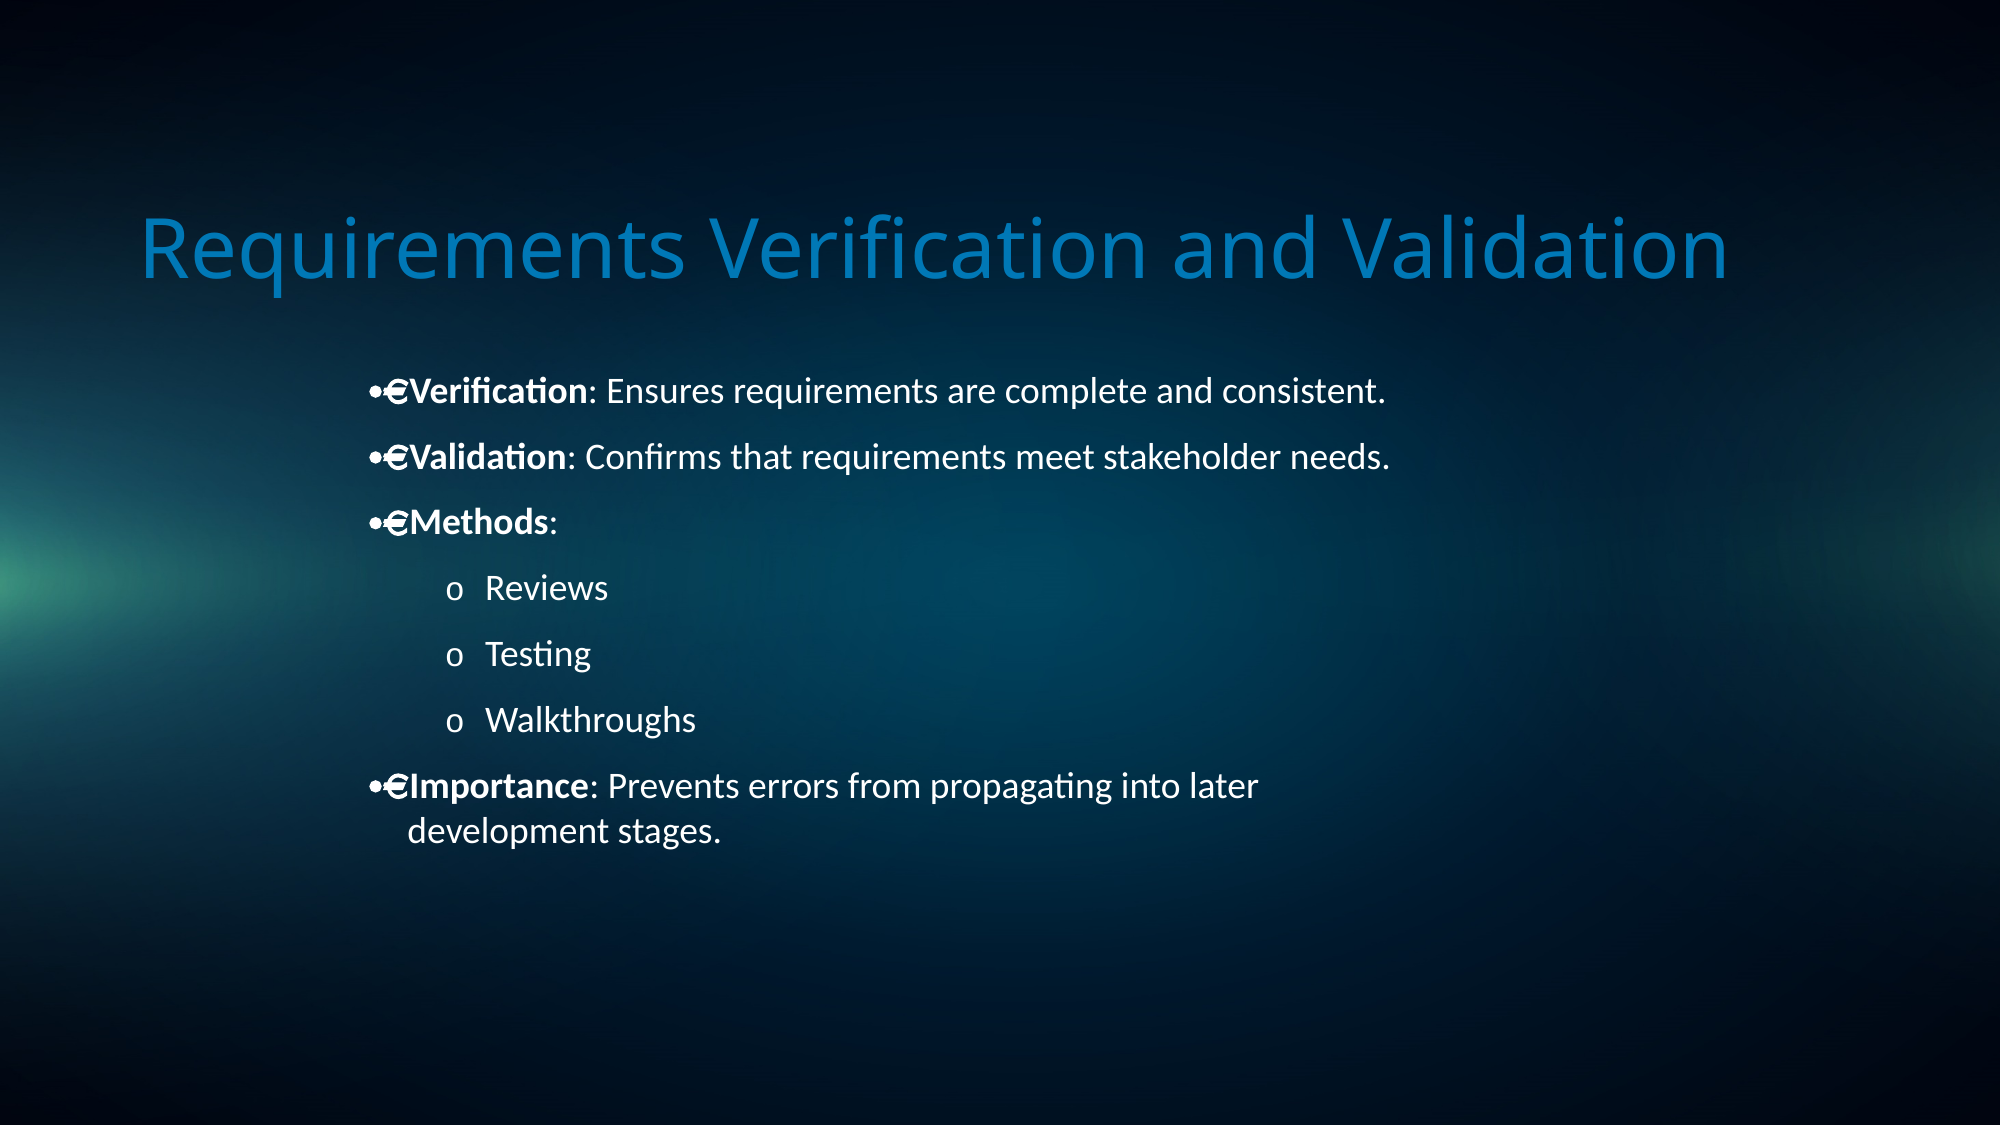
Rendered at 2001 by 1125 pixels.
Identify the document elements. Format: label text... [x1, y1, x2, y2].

picture [0, 0, 2000, 1125]
text_box Requirements Verification and Validation [102, 188, 1748, 303]
text_box · Verification: Ensures requirements are complete and consistent. · Validation: Confirms that requirements meet stakeholder needs. · Methods: o Reviews o Testing o Walkthroughs · Importance: Prevents errors from propagating into later development stages. [317, 358, 1428, 1071]
